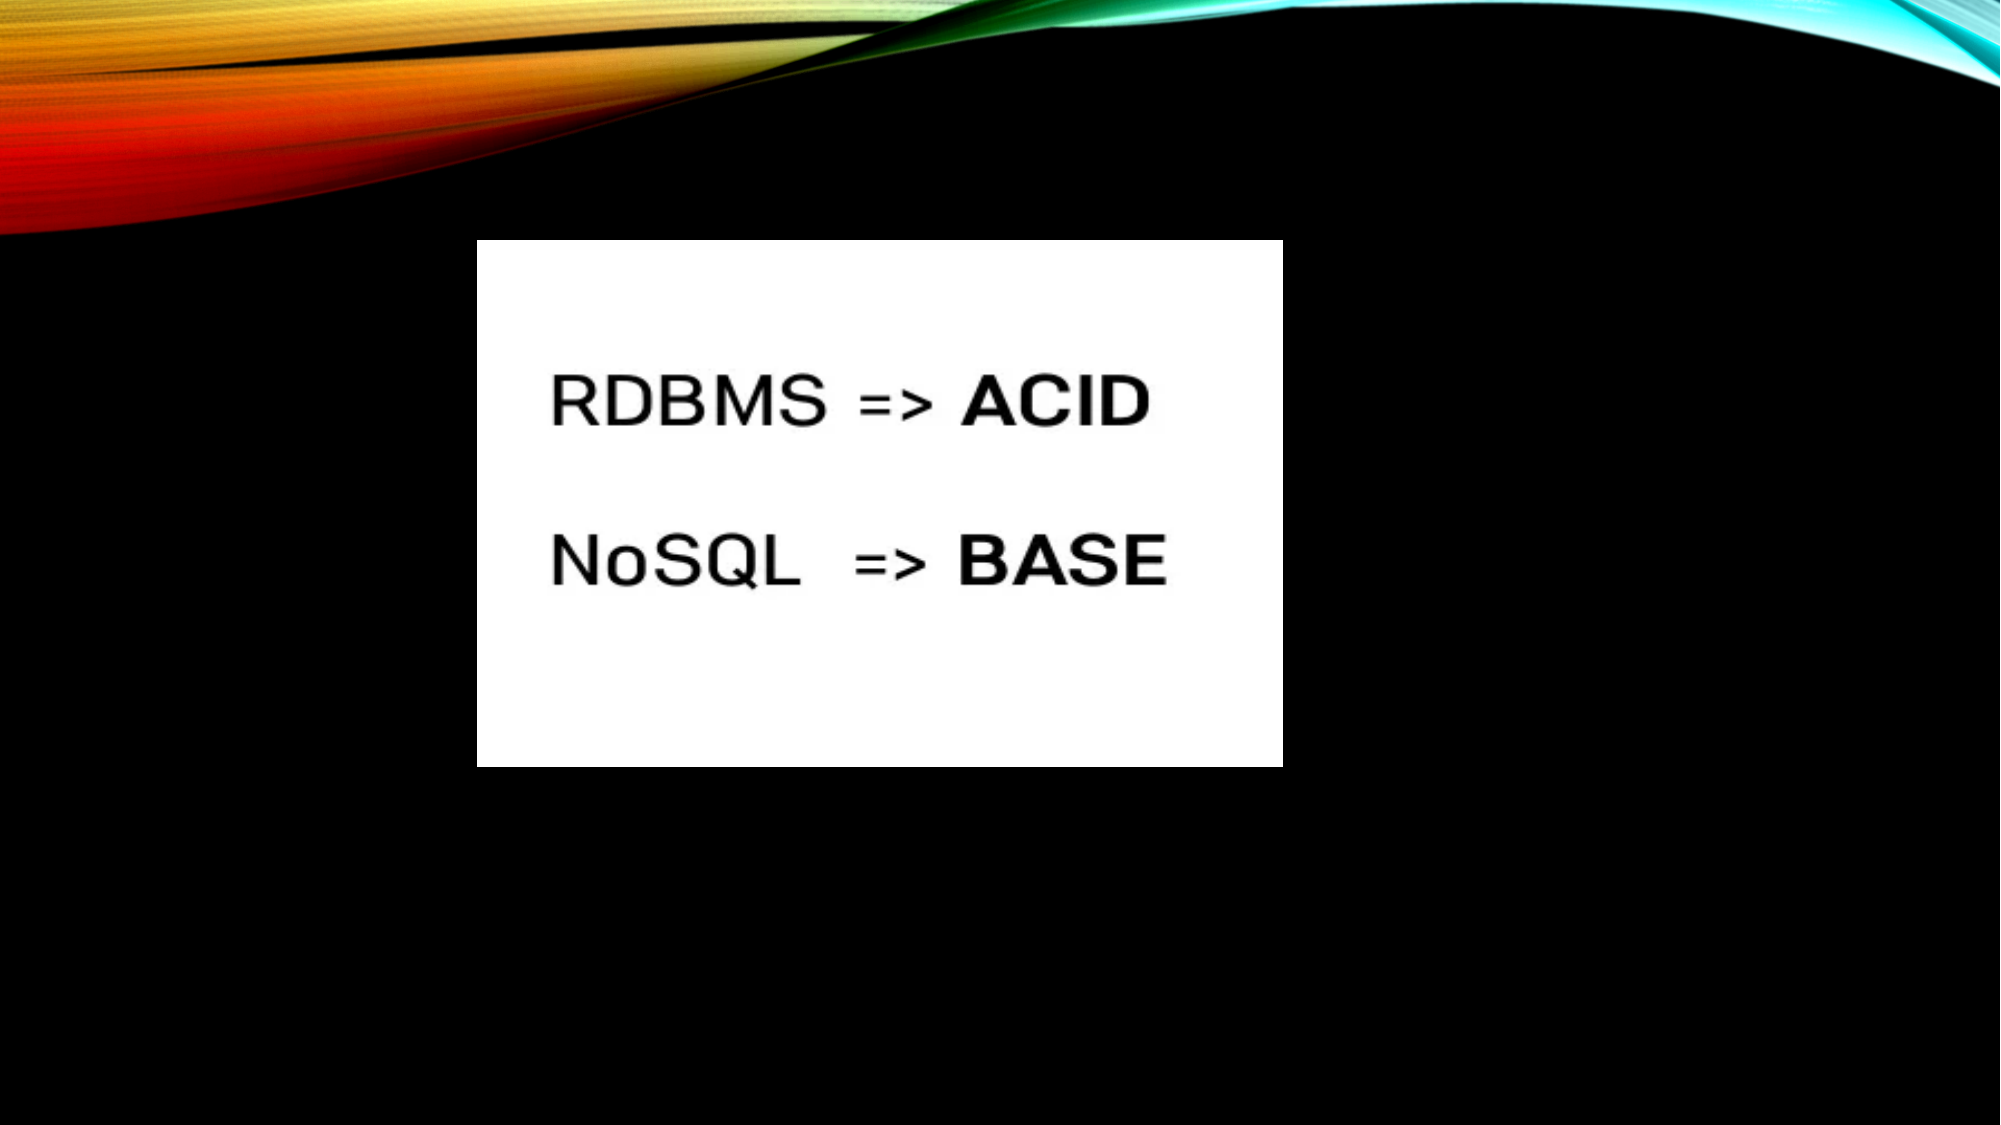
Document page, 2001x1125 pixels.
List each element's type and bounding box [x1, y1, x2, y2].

picture [0, 0, 2000, 237]
picture [477, 240, 1283, 767]
